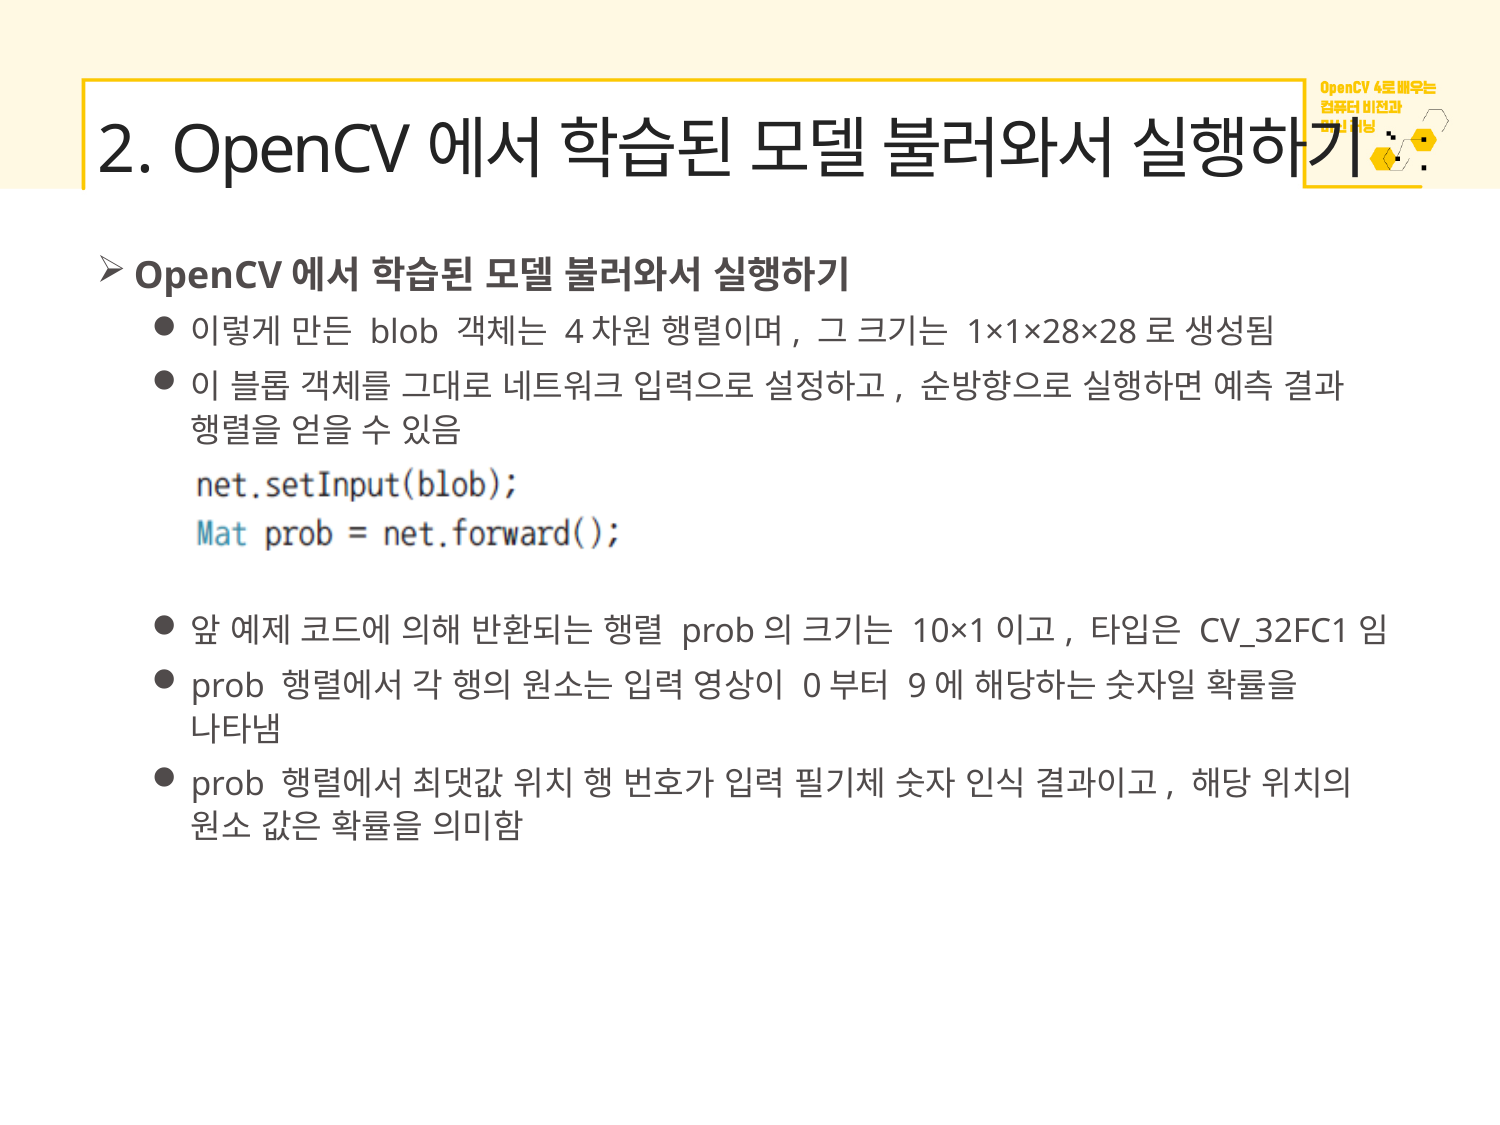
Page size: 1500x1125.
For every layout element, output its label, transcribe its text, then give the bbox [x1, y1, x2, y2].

list OpenCV에서 학습된 모델 불러와서 실행하기 이렇게 만든 blob 객체는 4차원 행렬이며, 그 크기는 1×1×28×28로 생성됨 이 블롭 객체를 그대로 네트워크 입력으로 설정하고, 순방향으로 실행하면 예측 결과 행렬을 얻을 수 있음 앞 예제 코드에 의해 반환되는 행렬 prob의 크기는 10×1이고, 타입은 CV_32FC1임 prob 행렬에서 각 행의 원소는 입력 영상이 0부터 9에 해당하는 숫자일 확률을 나타냄 prob 행렬에서 최댓값 위치 행 번호가 입력 필기체 숫자 인식 결과이고, 해당 위치의 원소 값은 확률을 의미함 [81, 239, 1412, 1054]
title 2. OpenCV에서 학습된 모델 불러와서 실행하기 [82, 61, 1413, 193]
picture [0, 0, 1500, 1125]
